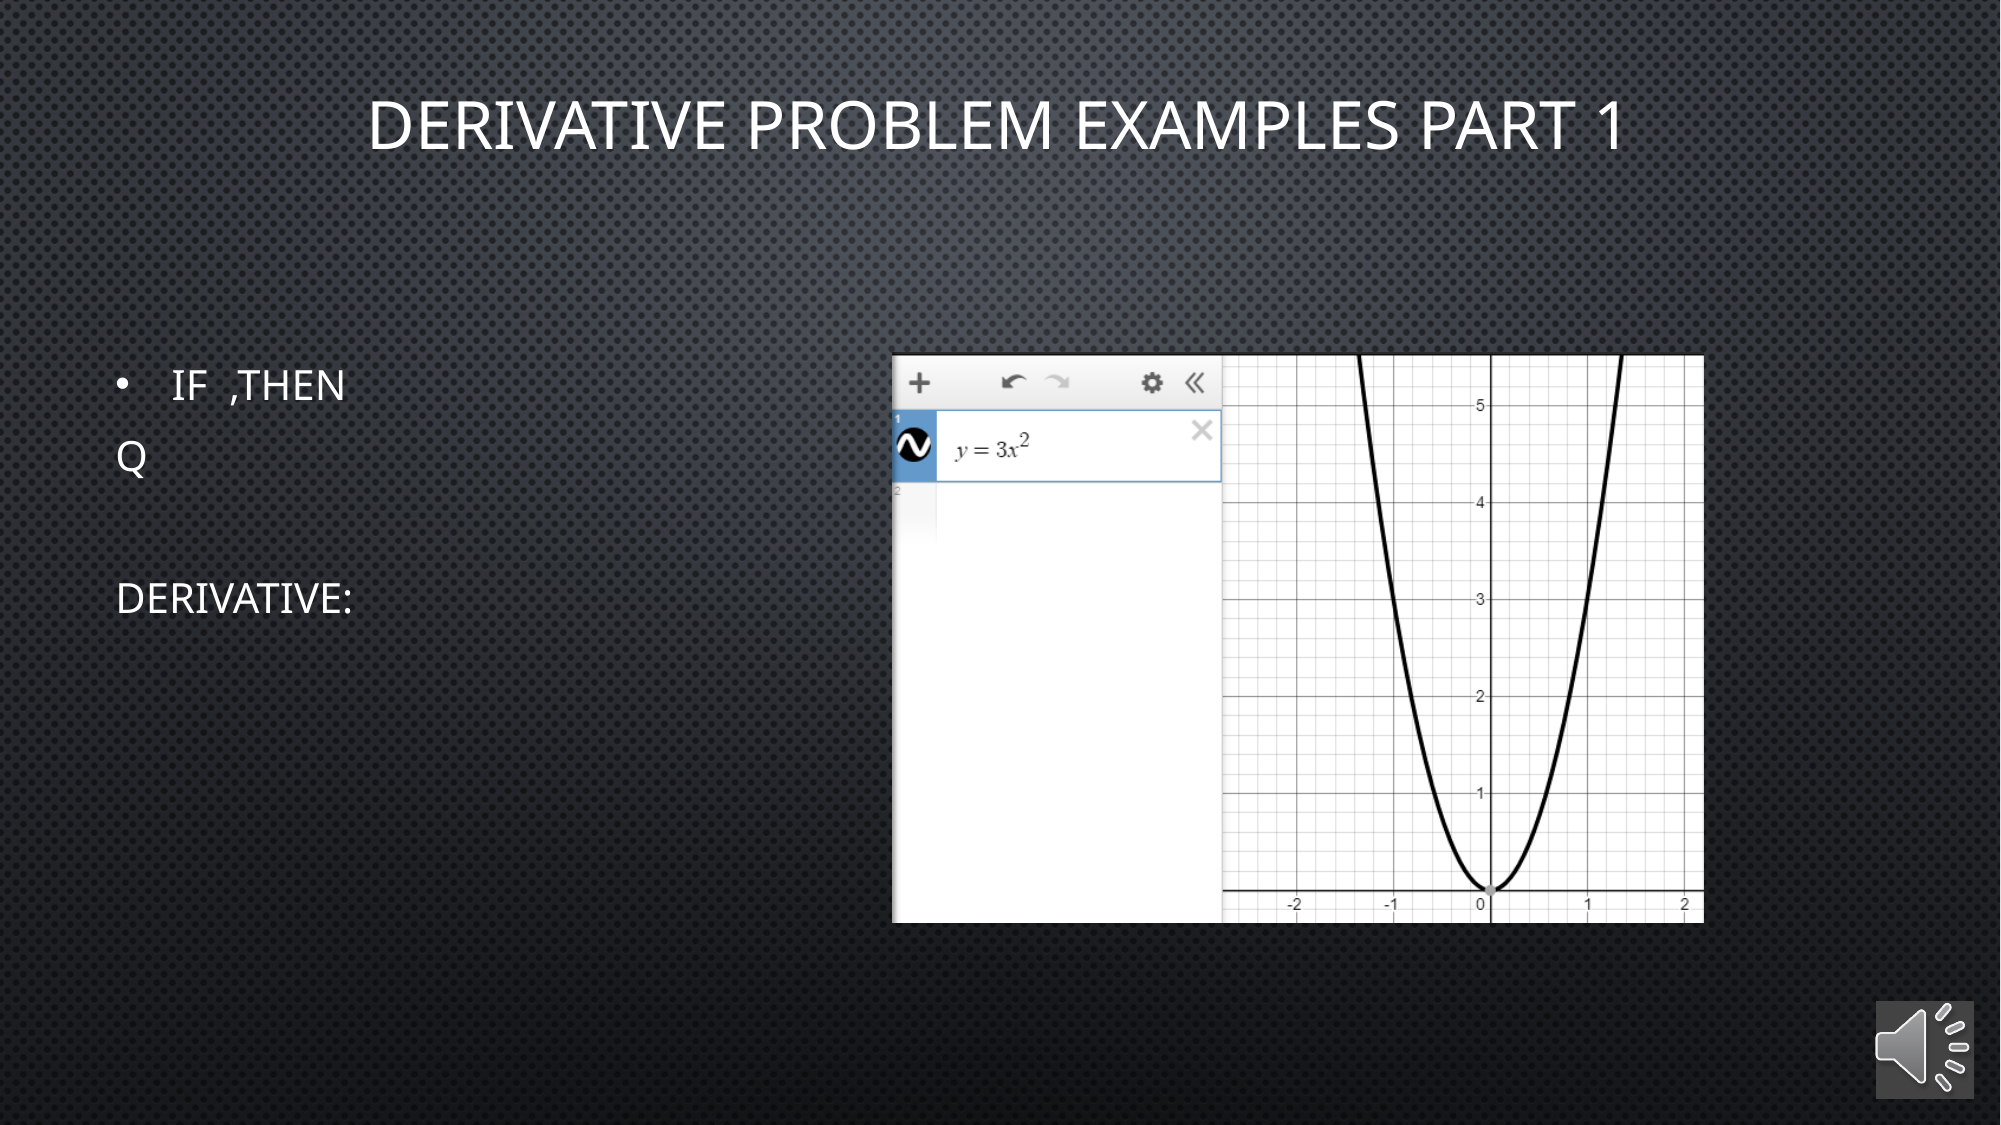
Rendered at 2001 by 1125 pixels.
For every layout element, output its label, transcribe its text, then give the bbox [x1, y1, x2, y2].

picture [1874, 999, 1976, 1101]
picture [891, 351, 1704, 923]
title Derivative Problem Examples Part 1 [82, 22, 1918, 223]
